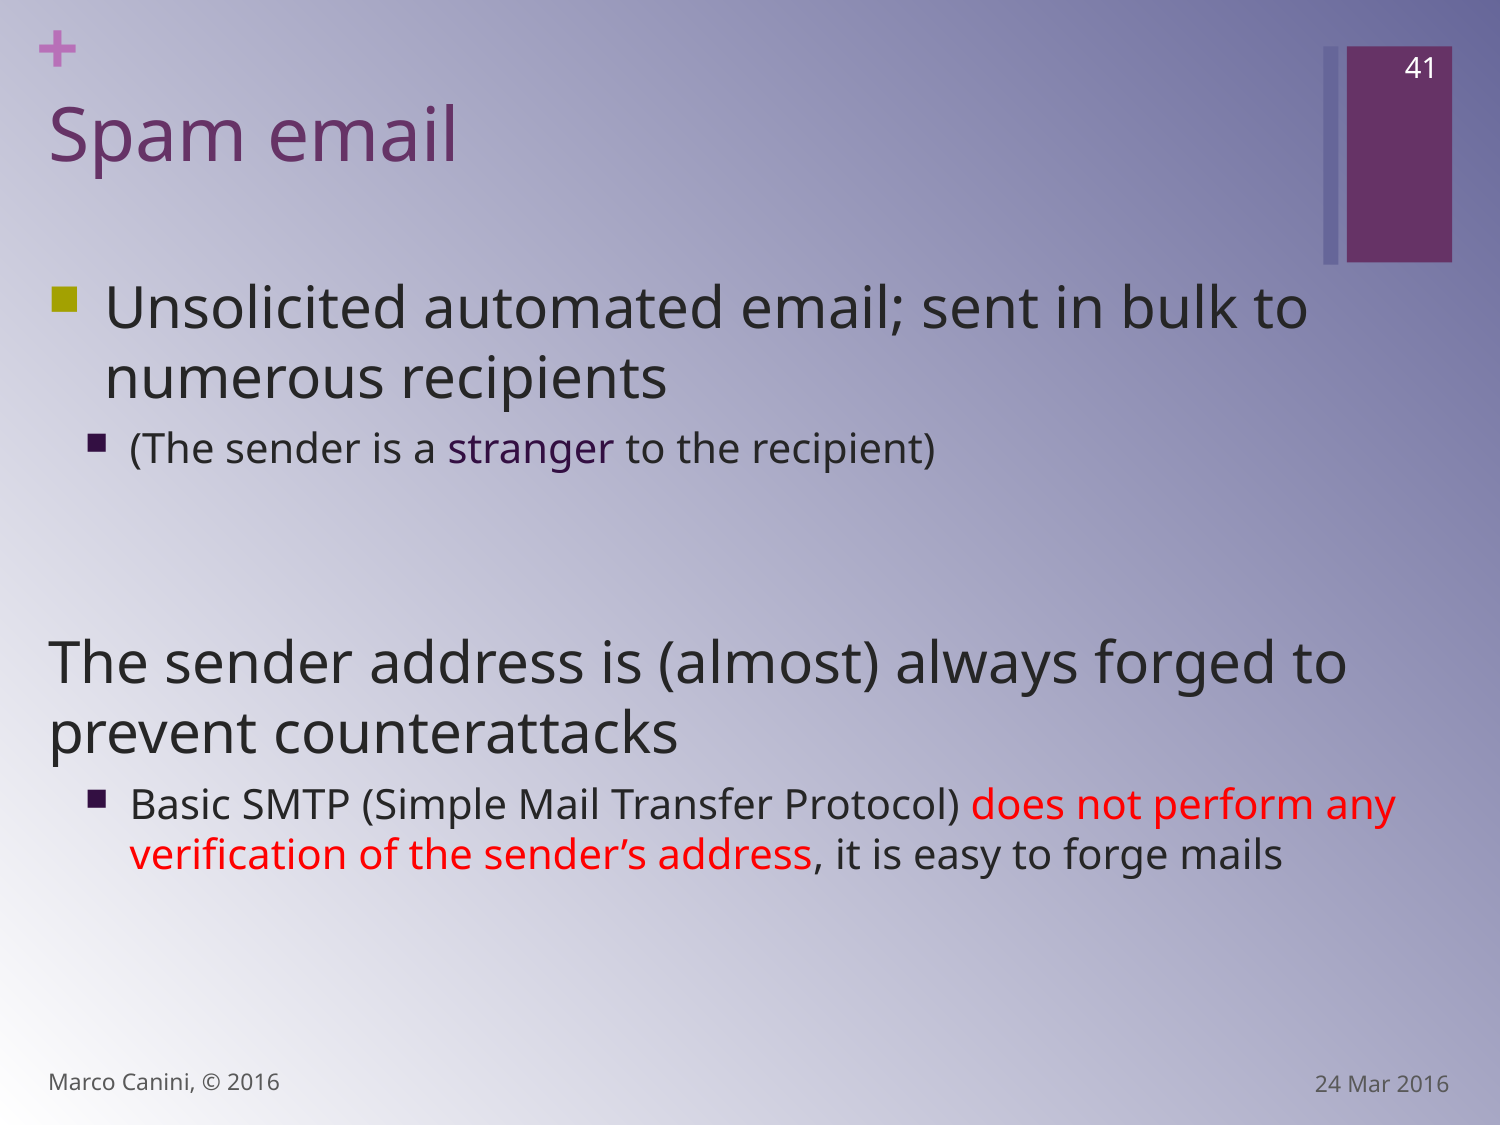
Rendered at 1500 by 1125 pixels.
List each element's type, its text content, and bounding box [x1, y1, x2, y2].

slide_number 41 [1362, 39, 1454, 100]
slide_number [1114, 1053, 1465, 1114]
footer Marco Canini, © 2016 [33, 1053, 1038, 1114]
list Unsolicited automated email; sent in bulk to numerous recipients (The sender is a stranger to the recipient) The sender address is (almost) always forged to prevent counterattacks Basic SMTP (Simple Mail Transfer Protocol) does not perform any verification of the sender’s address, it is easy to forge mails [33, 262, 1465, 1054]
title Spam email [33, 79, 1322, 262]
